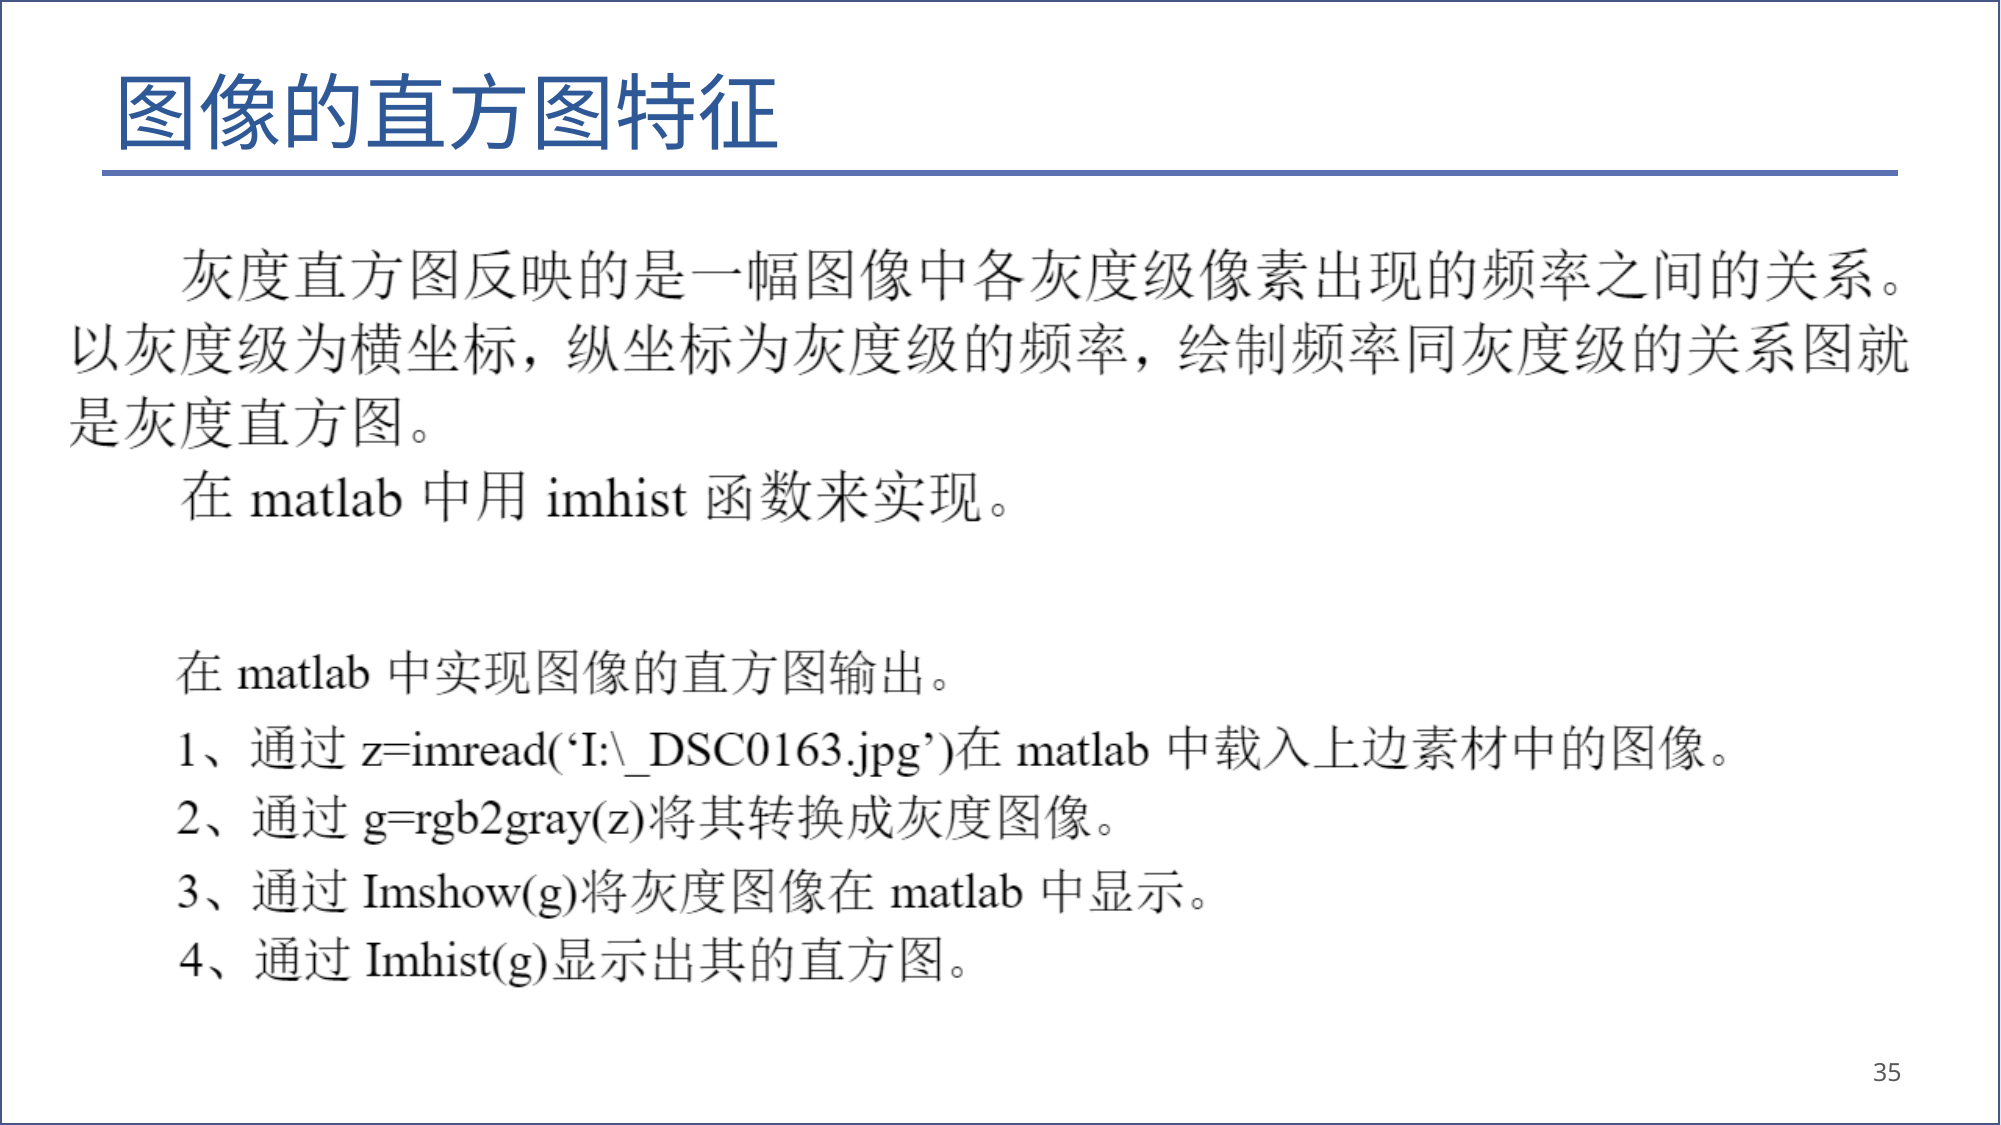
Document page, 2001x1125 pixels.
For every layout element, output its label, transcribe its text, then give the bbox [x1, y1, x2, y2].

slide_number 35 [1868, 1042, 1992, 1103]
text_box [161, 644, 1745, 997]
title 图像的直方图特征 [99, 0, 1900, 169]
picture [70, 231, 1932, 534]
